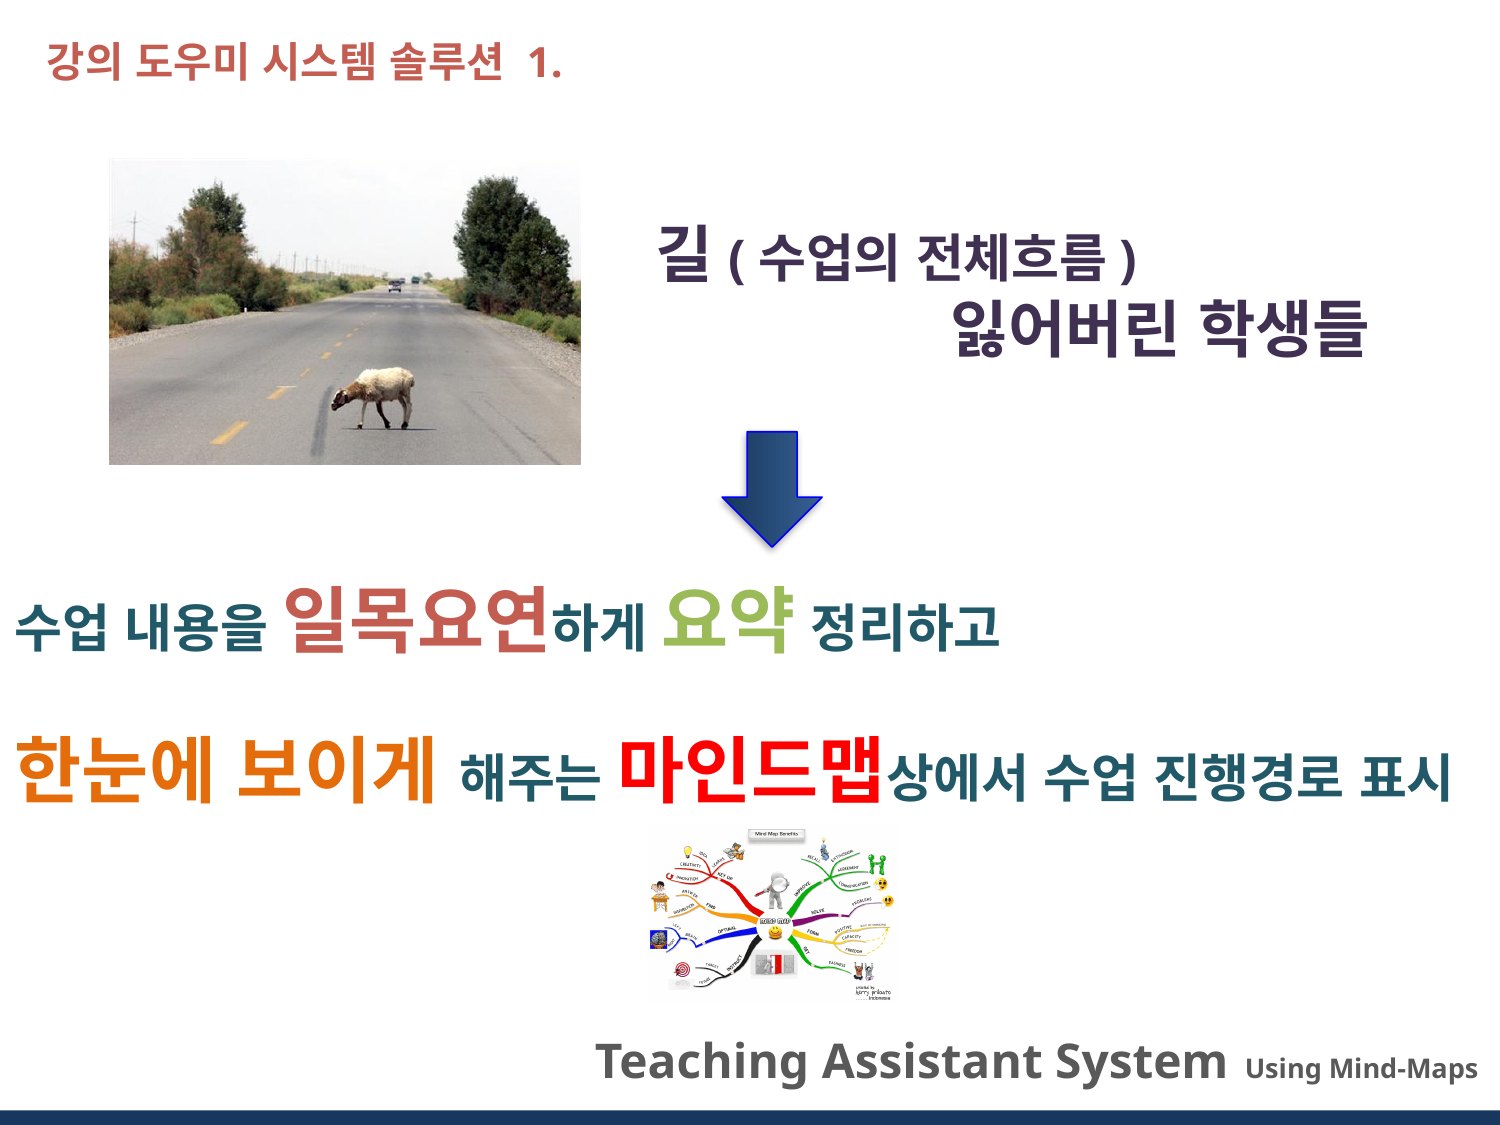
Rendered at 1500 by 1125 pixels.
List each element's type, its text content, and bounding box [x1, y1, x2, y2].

text_box [721, 430, 823, 548]
text_box 수업 내용을 일목요연하게 요약 정리하고 한눈에 보이게 해주는 마인드맵상에서 수업 진행경로 표시 [0, 567, 1500, 820]
picture [647, 822, 898, 1004]
picture [109, 158, 581, 466]
text_box 강의 도우미 시스템 솔루션 1. [31, 28, 578, 94]
text_box 길(수업의 전체흐름) 잃어버린 학생들 [641, 207, 1440, 373]
text_box Teaching Assistant System Using Mind-Maps [482, 1012, 1500, 1098]
text_box [0, 1108, 1500, 1125]
